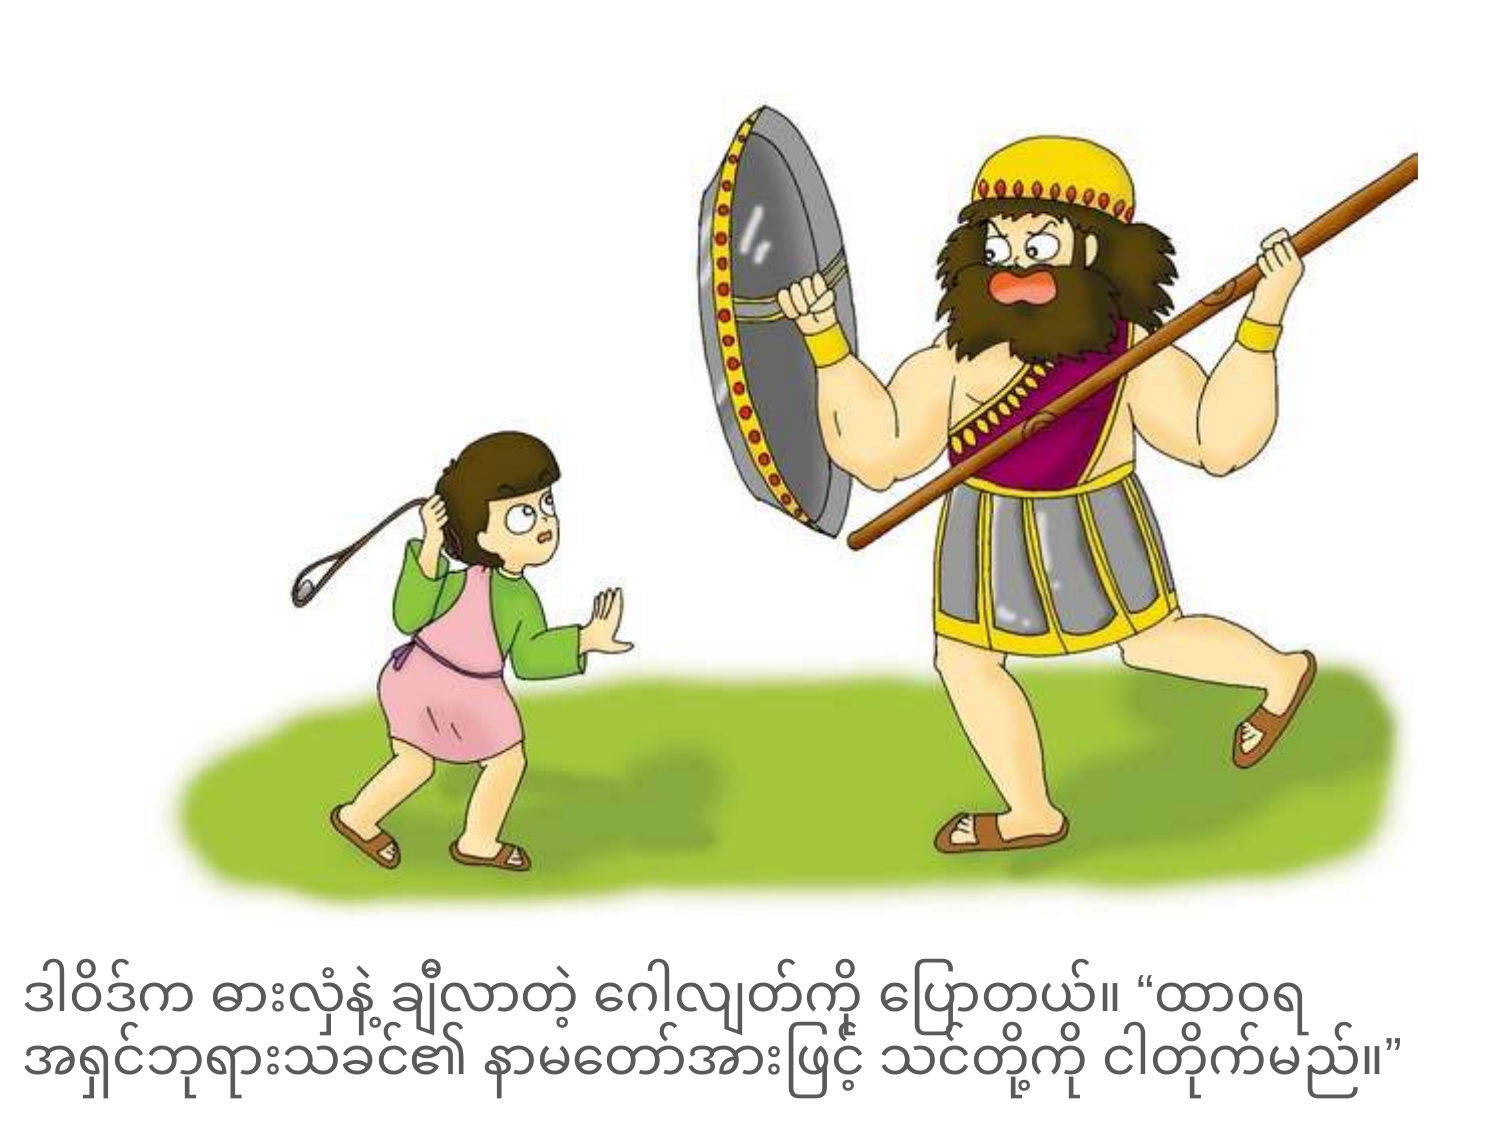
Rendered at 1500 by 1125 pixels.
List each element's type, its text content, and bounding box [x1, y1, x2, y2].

text_box ဒါဝိဒ်က ဓားလှံနဲ့ ချီလာတဲ့ ဂေါလျတ်ကို ပြောတယ်။ “ထာဝရအရှင်ဘုရားသခင်၏ နာမတော်အားဖြင့် သင်တို့ကို ငါတိုက်မည်။” [7, 952, 1493, 1092]
picture [111, 30, 1418, 922]
